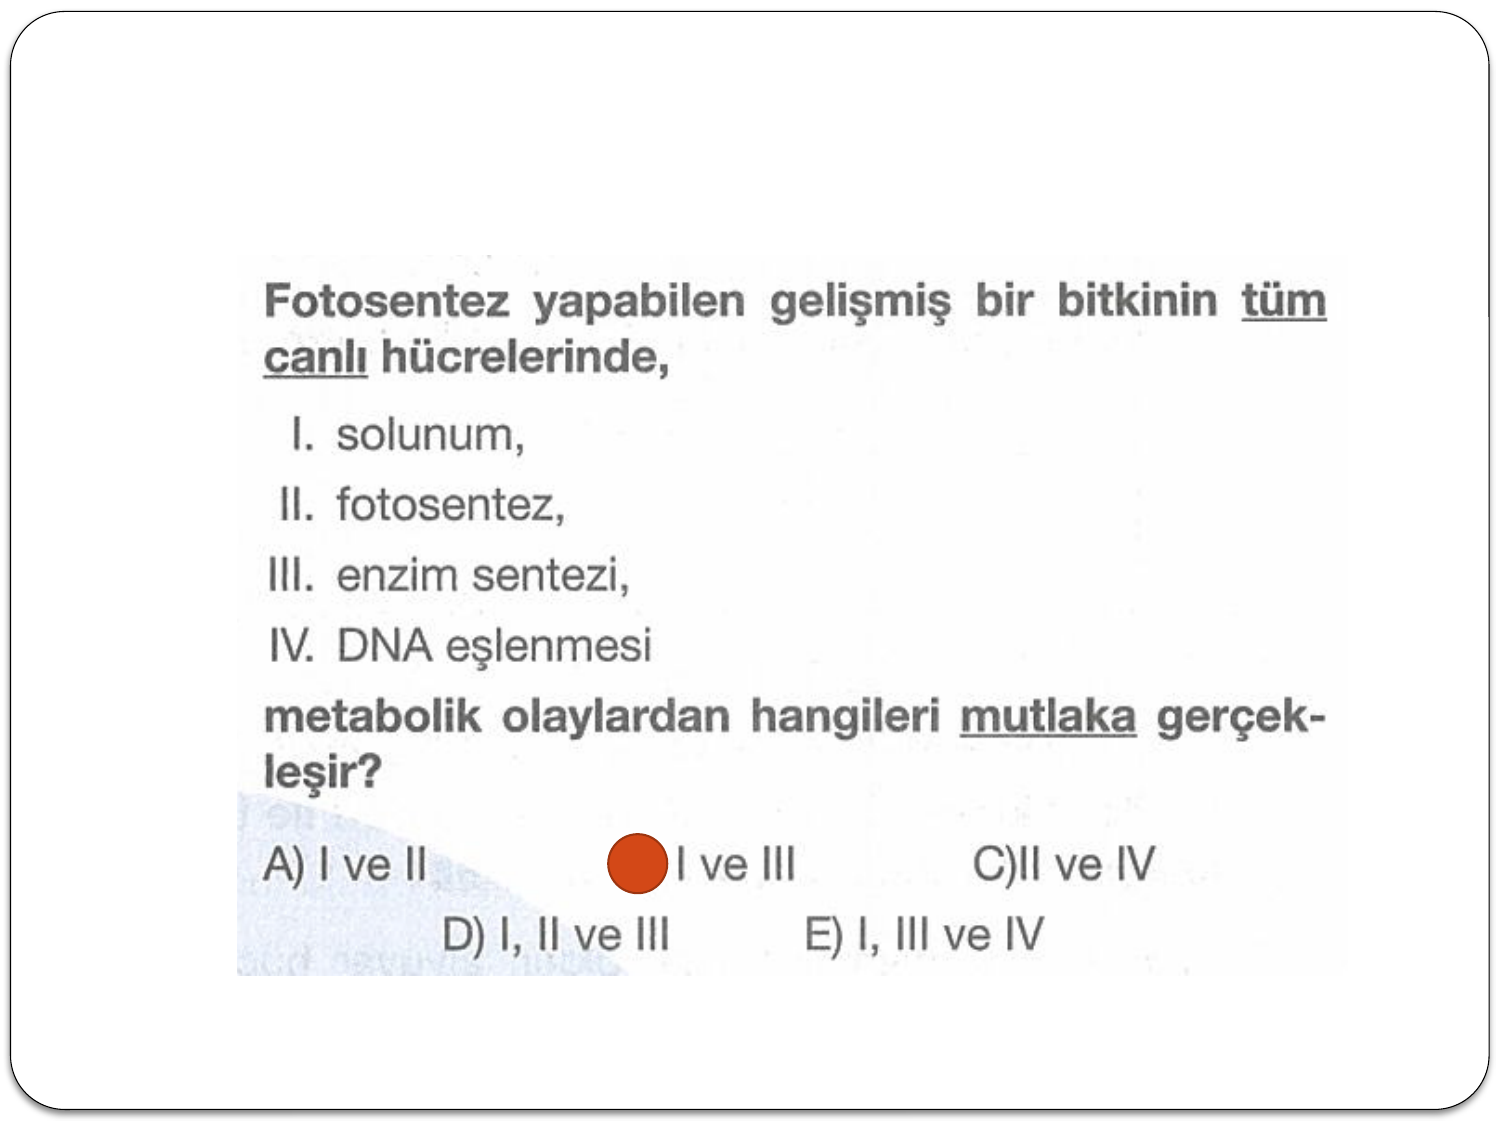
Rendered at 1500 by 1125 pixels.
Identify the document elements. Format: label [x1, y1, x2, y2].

list [236, 255, 1348, 977]
